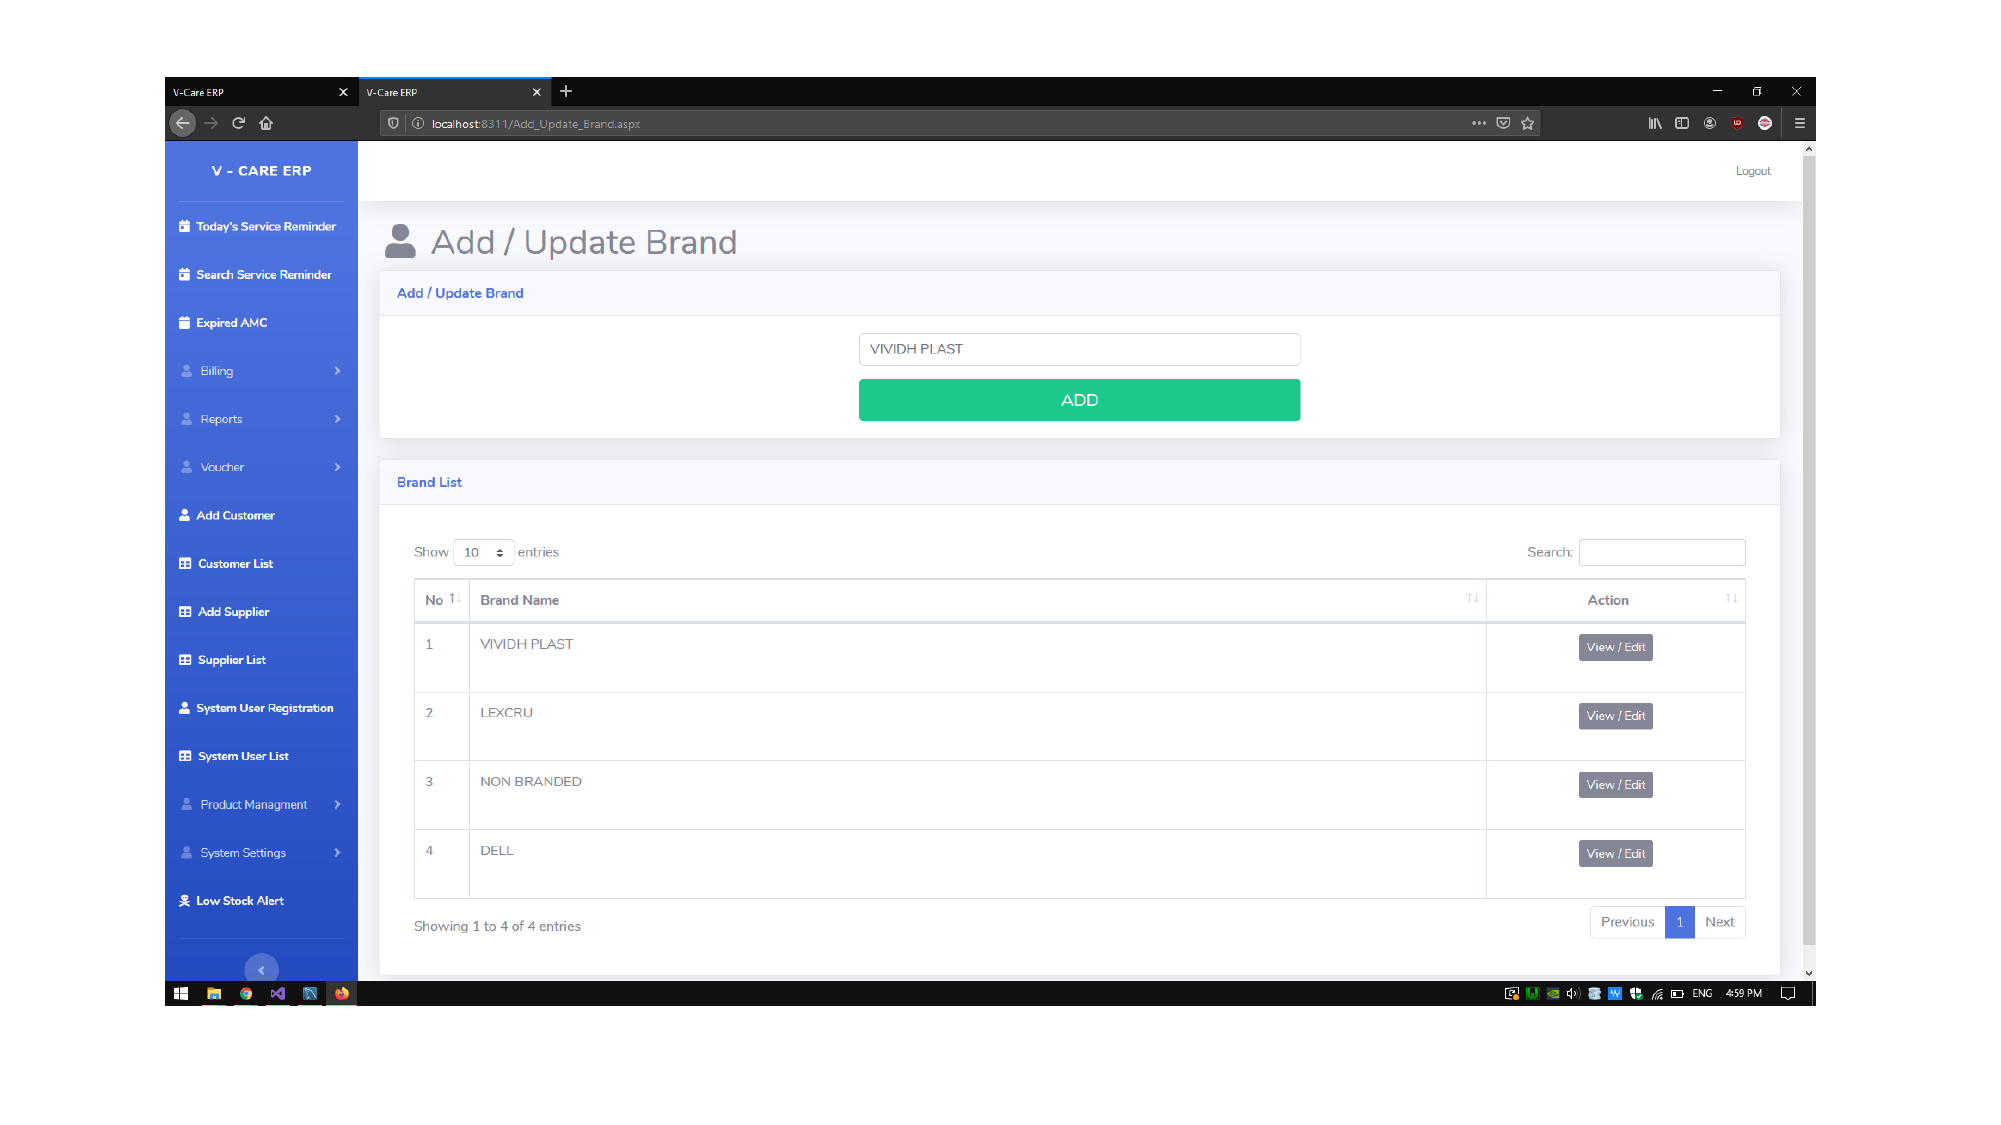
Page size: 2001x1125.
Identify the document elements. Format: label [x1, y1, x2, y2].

picture [165, 77, 1816, 1006]
